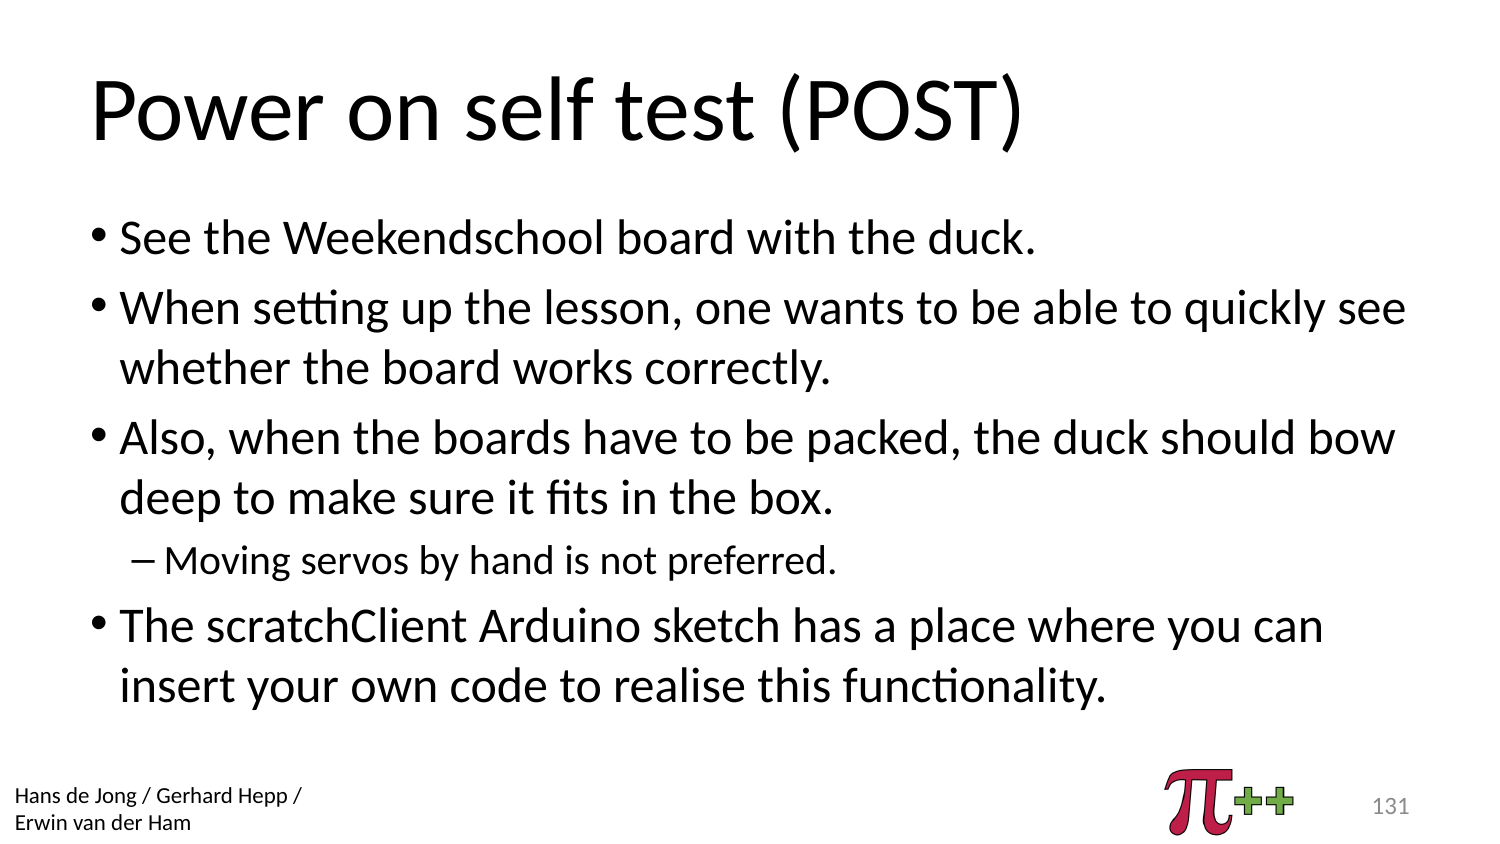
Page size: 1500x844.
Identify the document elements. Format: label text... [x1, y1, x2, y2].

list See the Weekendschool board with the duck. When setting up the lesson, one wants to be able to quickly see whether the board works correctly. Also, when the boards have to be packed, the duck should bow deep to make sure it fits in the box. Moving servos by hand is not preferred. The scratchClient Arduino sketch has a place where you can insert your own code to realise this functionality. [75, 196, 1425, 754]
title Power on self test (POST) [75, 33, 1425, 175]
slide_number 131 [1340, 782, 1425, 827]
picture [1163, 768, 1294, 836]
